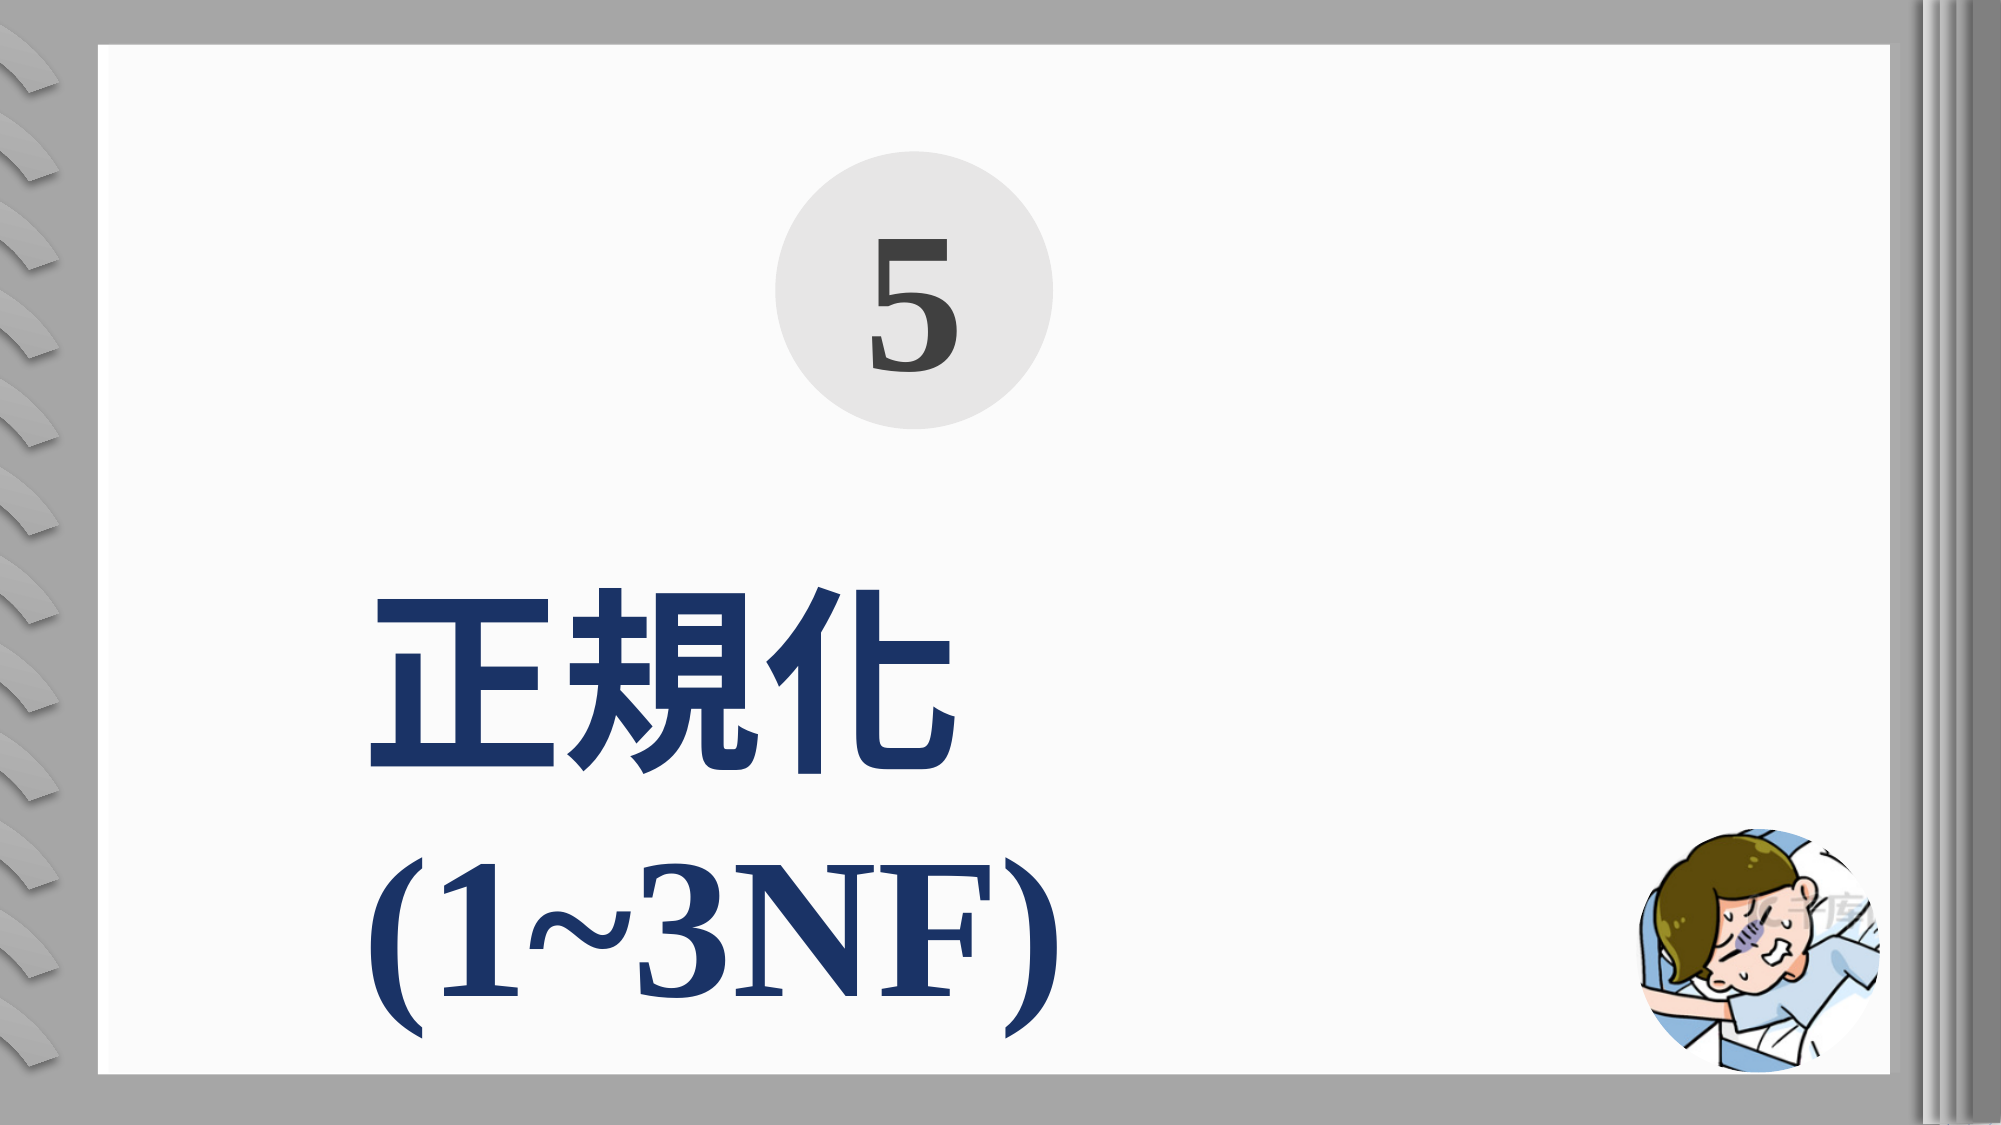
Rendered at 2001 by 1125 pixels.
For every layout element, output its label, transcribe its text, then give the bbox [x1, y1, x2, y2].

picture [1636, 829, 1880, 1073]
text_box 5 [771, 148, 1057, 433]
text_box 正規化(1~3NF) [347, 549, 1627, 1045]
